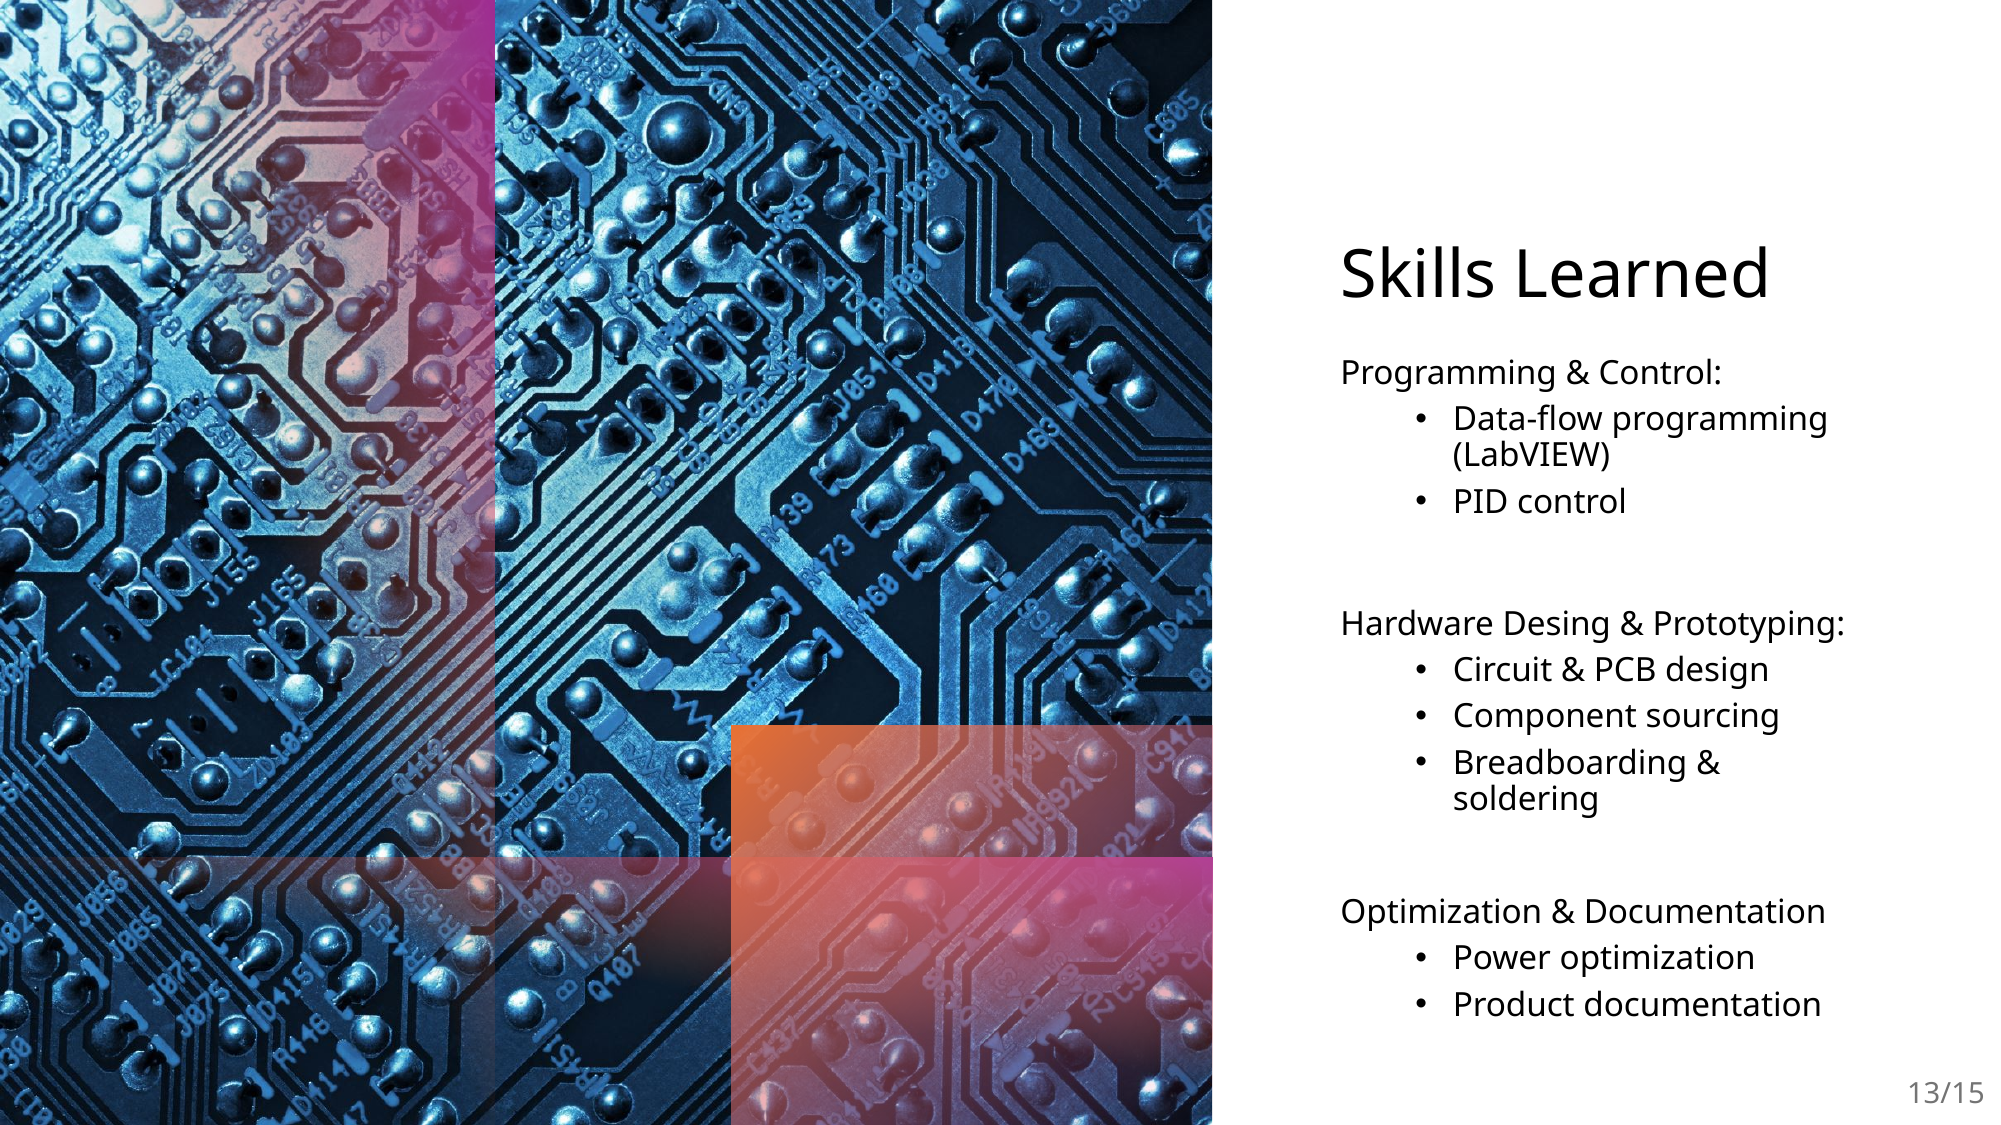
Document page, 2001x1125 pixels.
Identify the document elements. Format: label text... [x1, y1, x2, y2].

picture [0, 0, 1213, 1125]
list Programming & Control: Data-flow programming (LabVIEW) PID control Hardware Desing & Prototyping: Circuit & PCB design Component sourcing Breadboarding & soldering Optimization & Documentation Power optimization Product documentation [1325, 348, 1879, 985]
title Skills Learned [1325, 54, 1879, 320]
